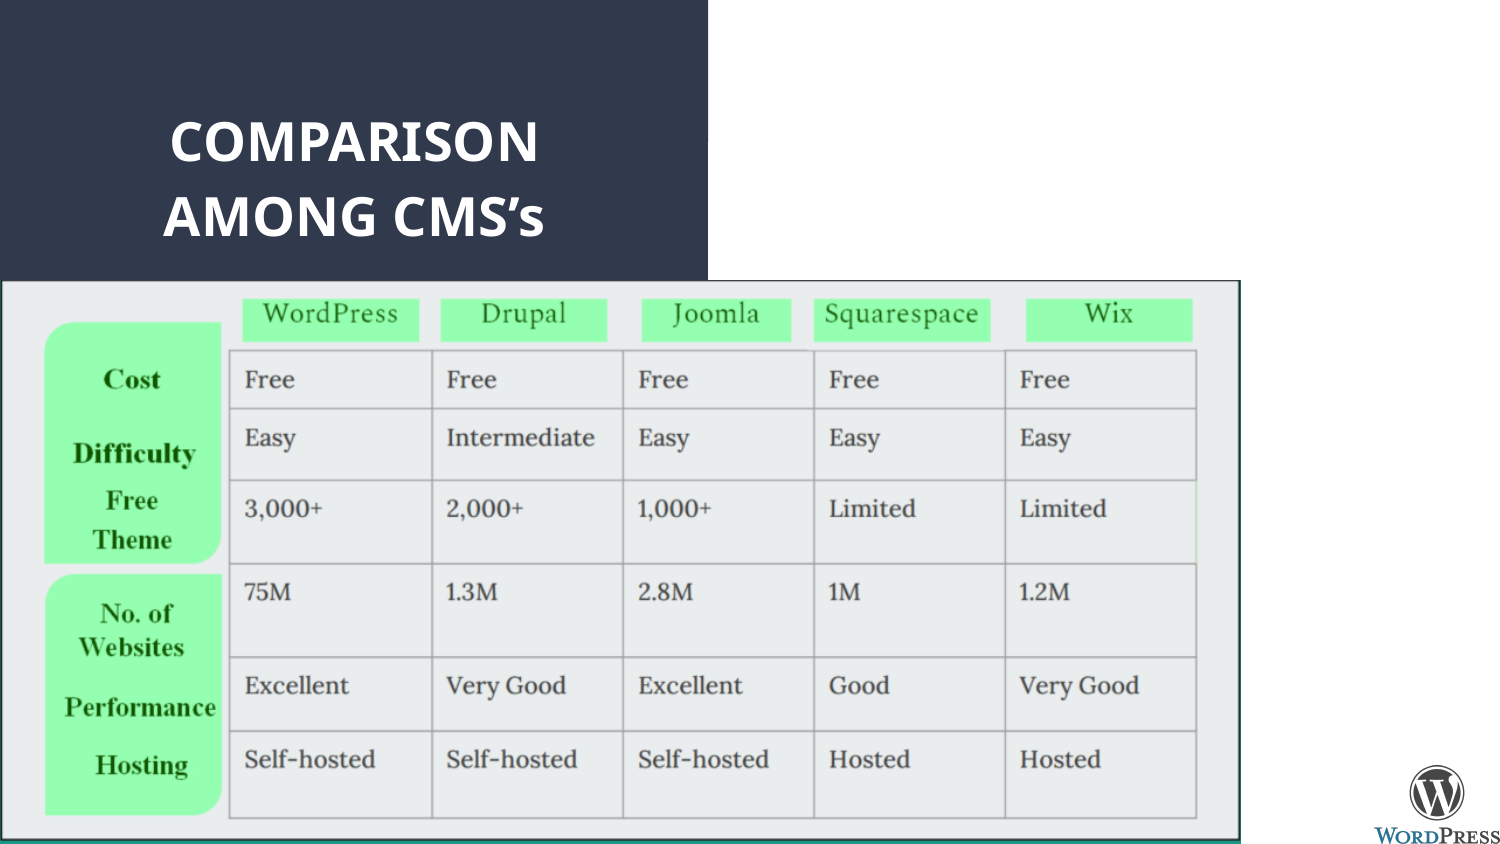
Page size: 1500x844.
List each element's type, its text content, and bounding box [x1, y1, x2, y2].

title COMPARISON AMONG CMS’s [51, 82, 660, 278]
picture [0, 279, 1242, 844]
picture [1374, 765, 1500, 844]
